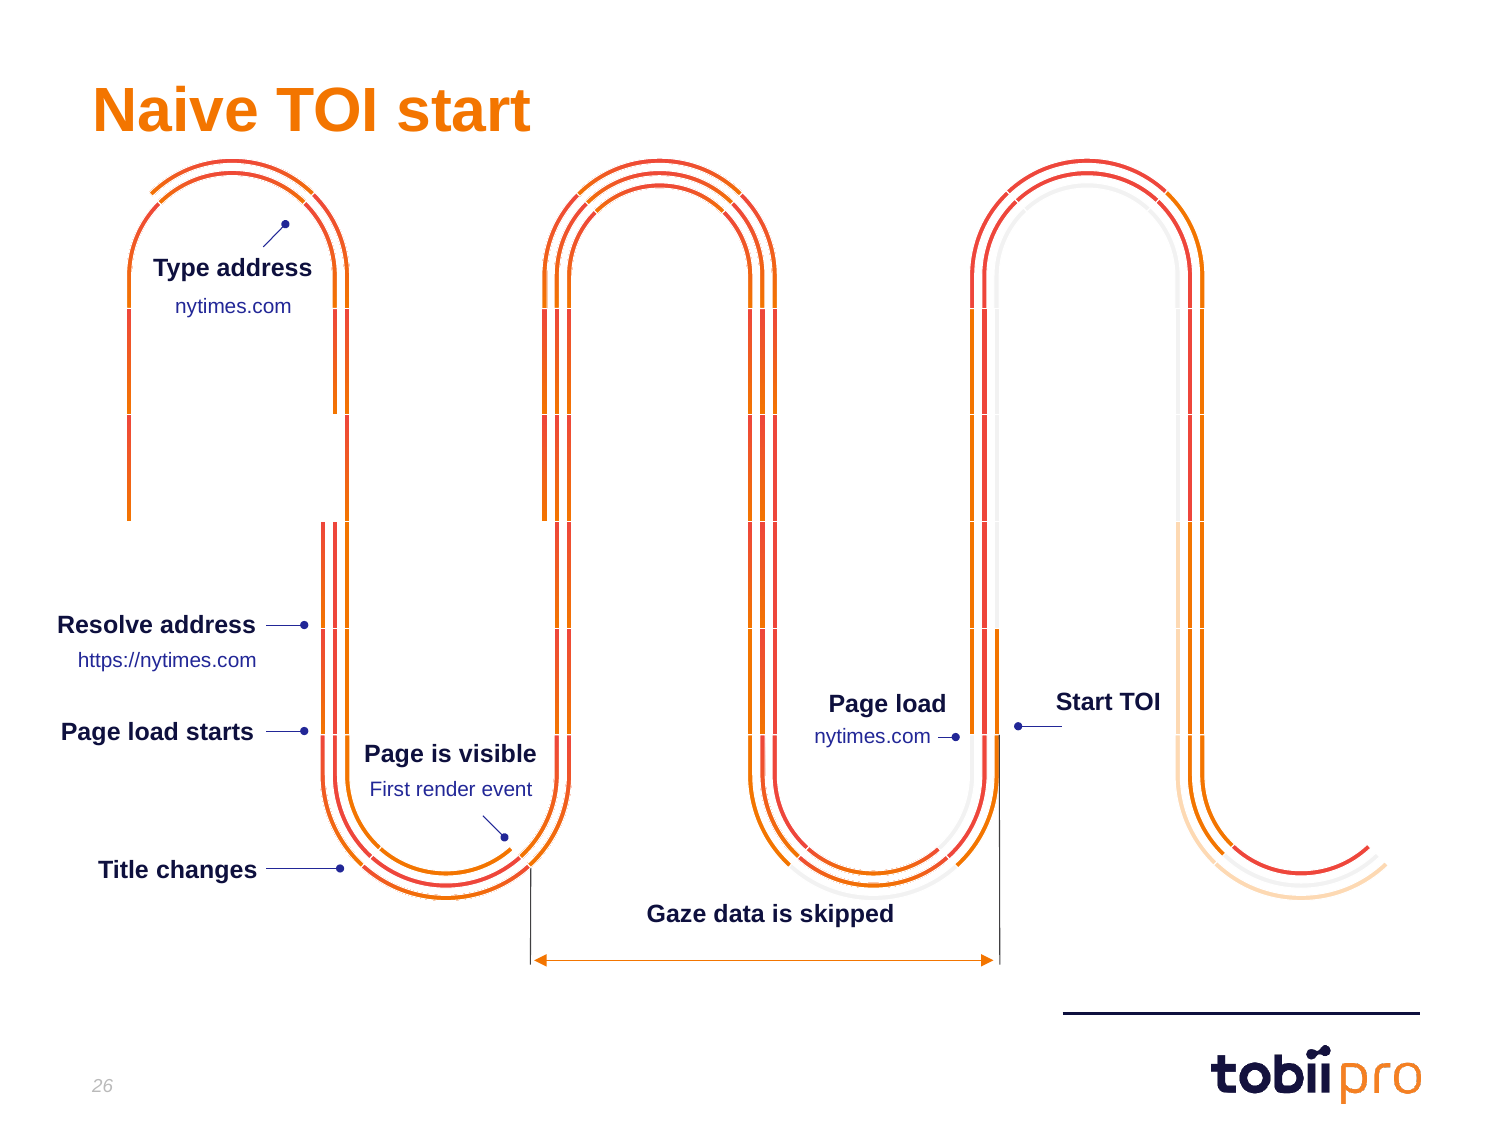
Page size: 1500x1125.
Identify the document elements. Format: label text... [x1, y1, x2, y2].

text_box Title changes [43, 853, 111, 884]
text_box Page load starts [40, 715, 111, 746]
text_box Gaze data is skipped [641, 902, 895, 931]
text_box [950, 169, 1389, 902]
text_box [263, 224, 286, 247]
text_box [111, 155, 950, 902]
picture [1211, 1045, 1421, 1104]
title Naive TOI start [77, 69, 1420, 142]
slide_number 26 [77, 1055, 137, 1115]
text_box https://nytimes.com [70, 651, 111, 702]
text_box [1037, 158, 1137, 169]
text_box Resolve address [42, 608, 111, 639]
